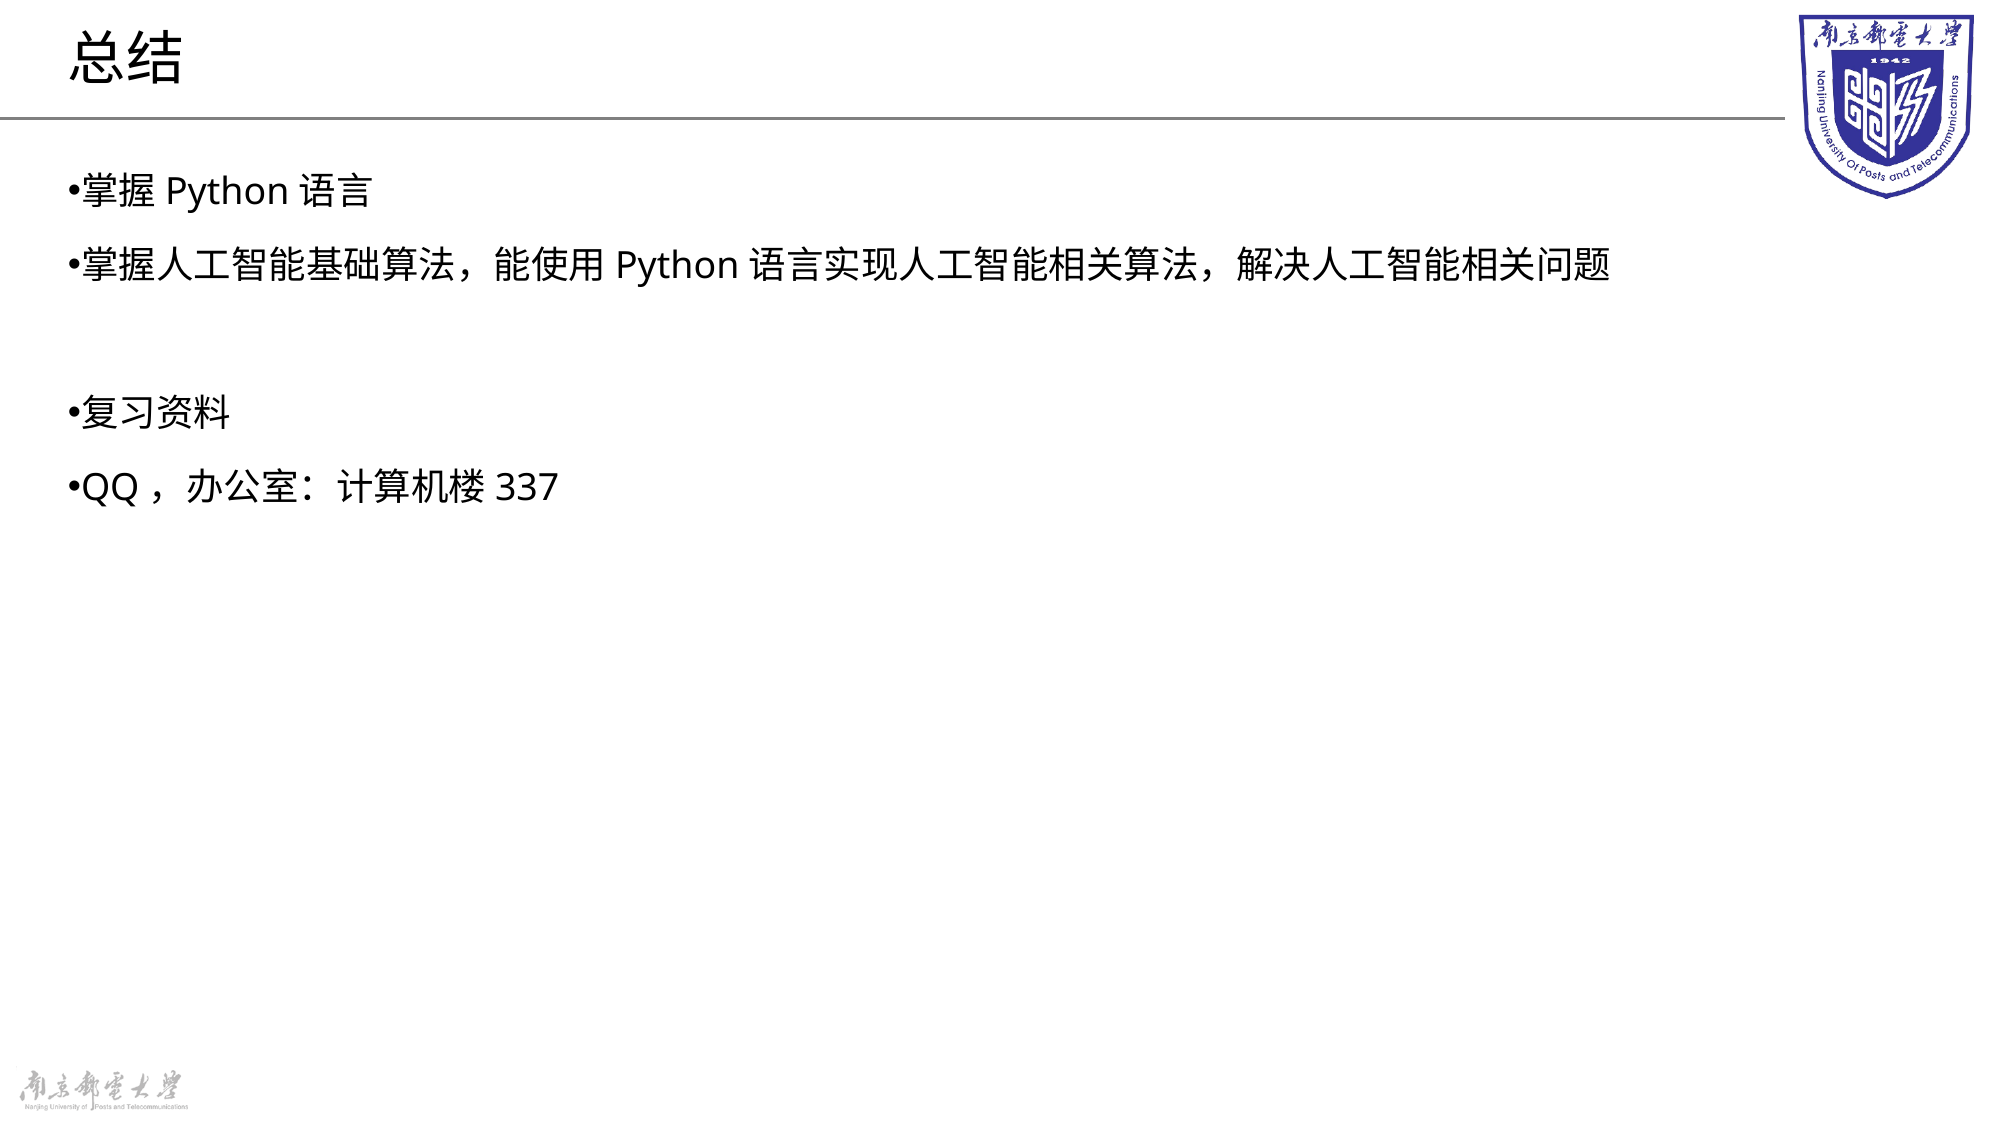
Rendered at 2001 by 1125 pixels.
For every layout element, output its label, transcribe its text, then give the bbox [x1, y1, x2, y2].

picture [1785, 0, 1987, 212]
title 总结 [53, 22, 1779, 98]
list 掌握Python语言 掌握人工智能基础算法，能使用Python语言实现人工智能相关算法，解决人工智能相关问题 复习资料 QQ，办公室：计算机楼337 [53, 137, 1779, 1004]
